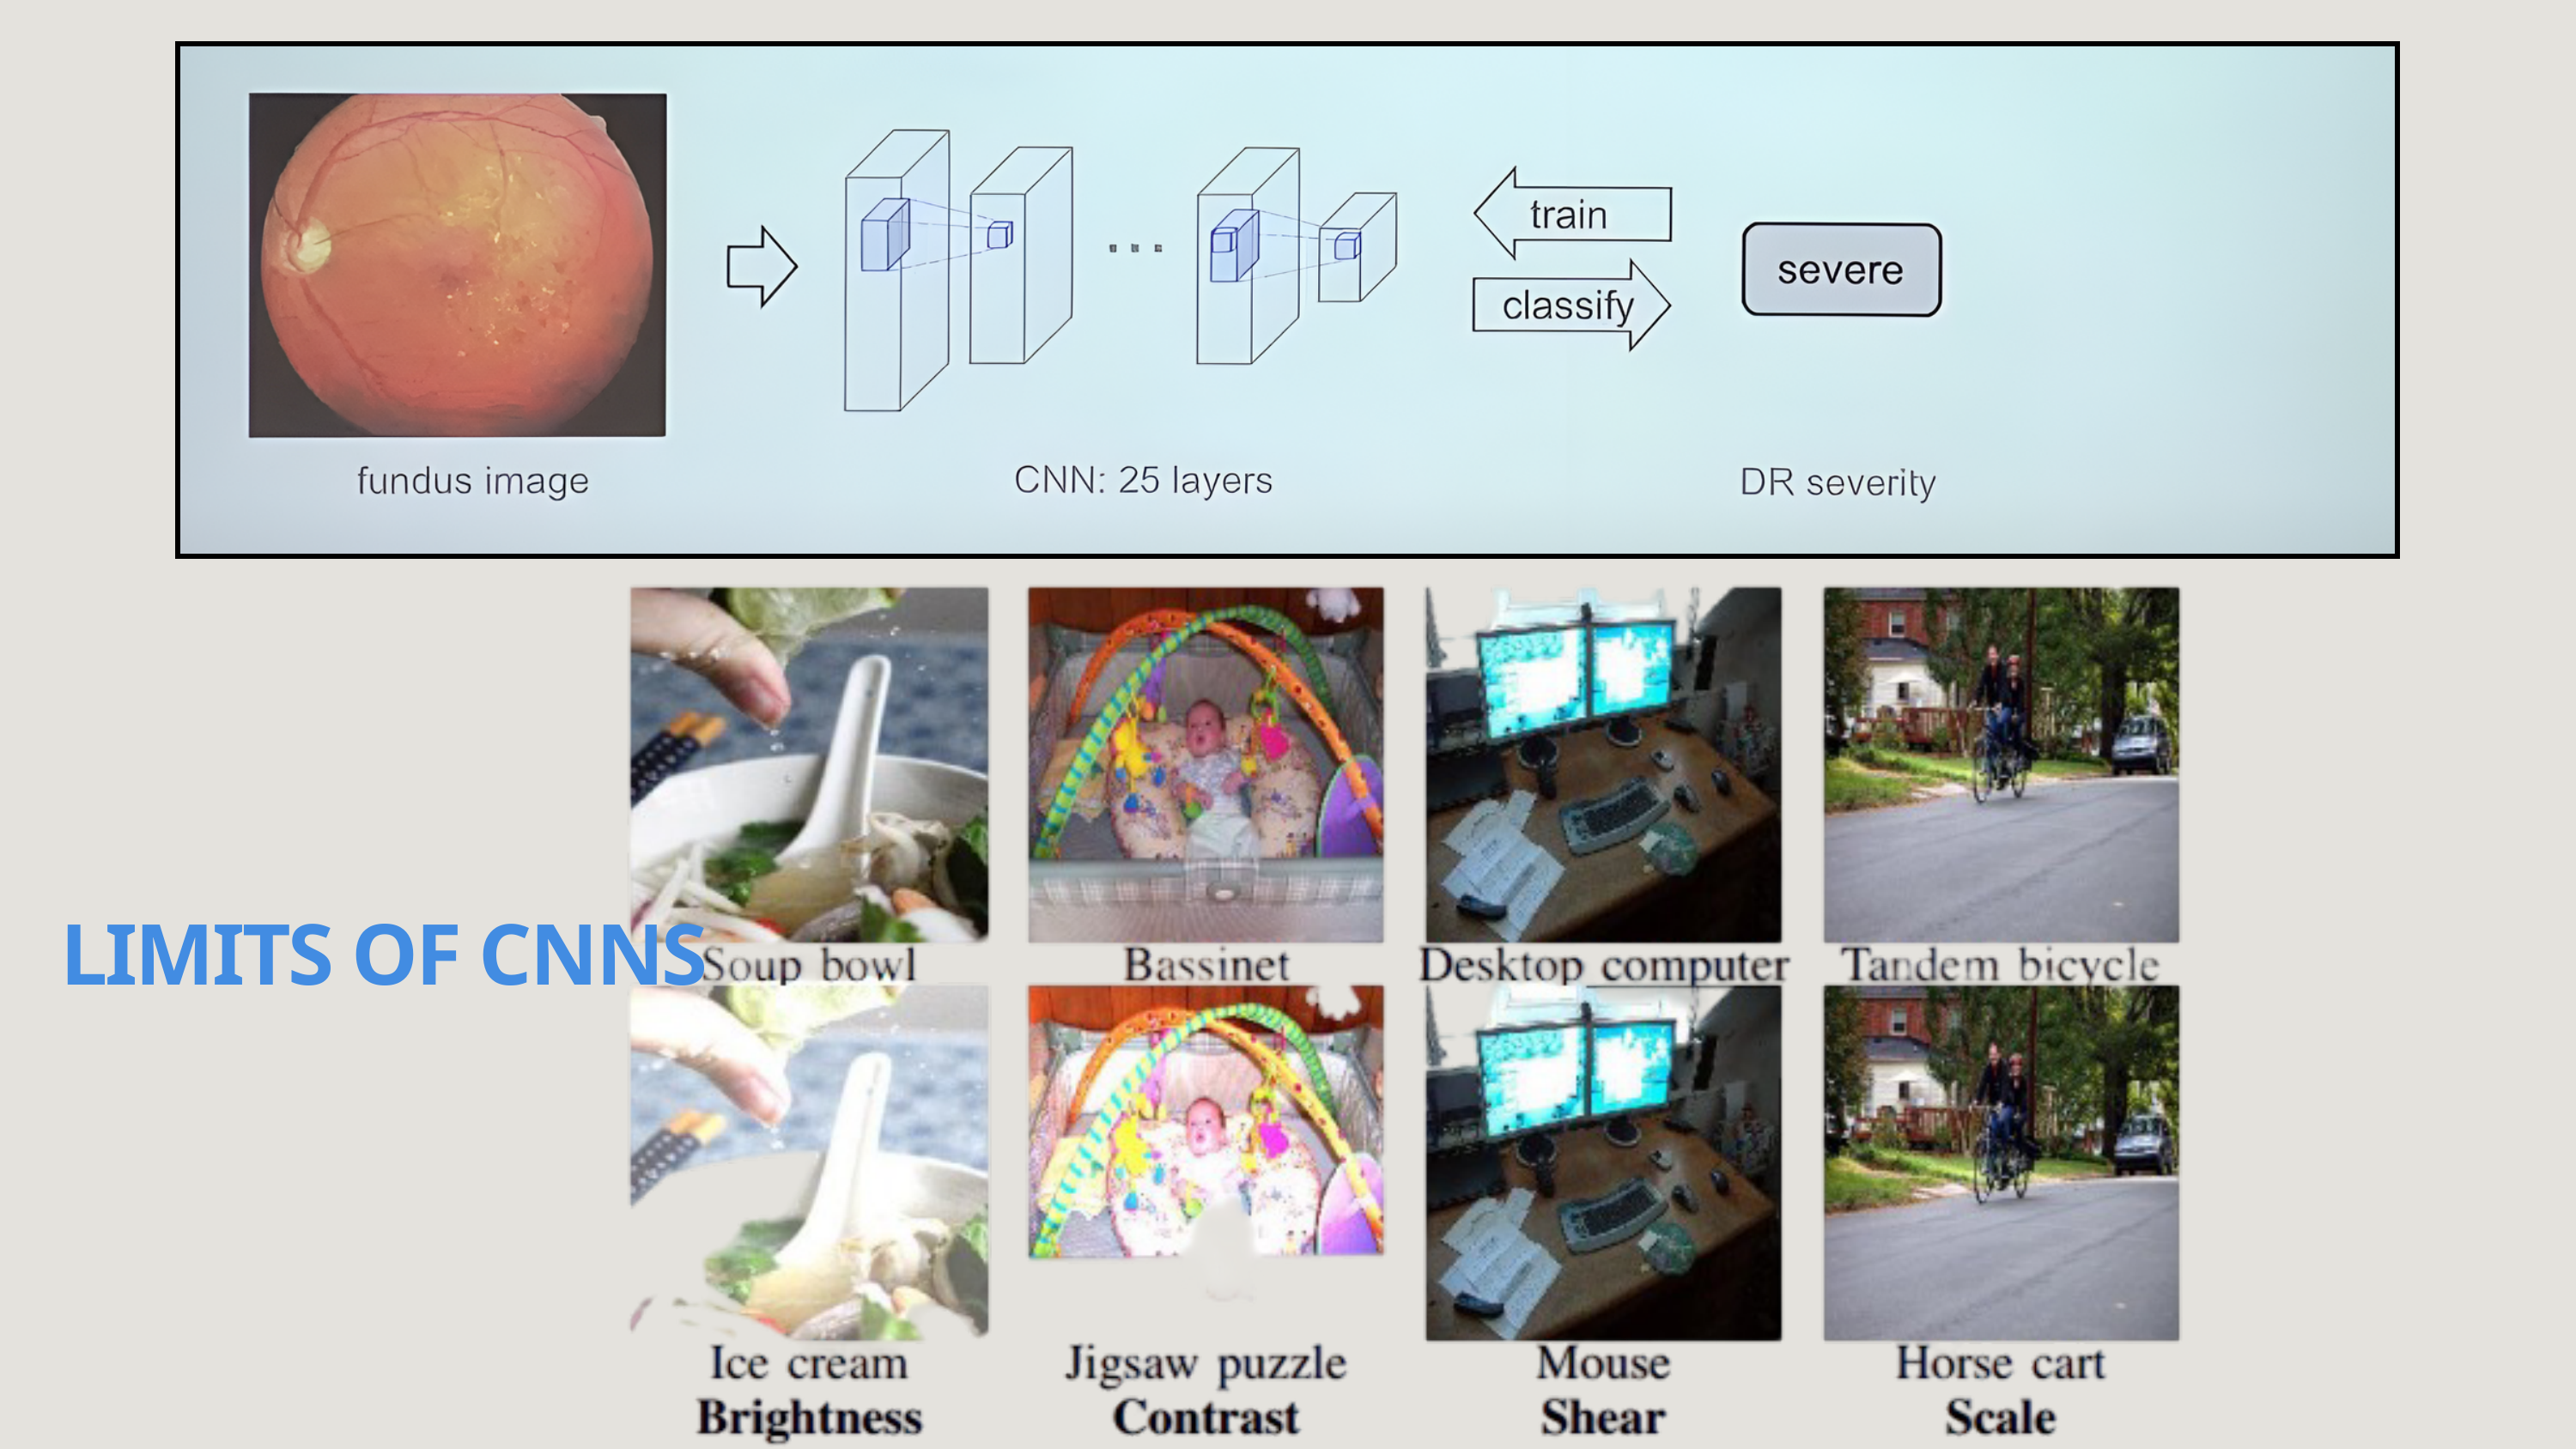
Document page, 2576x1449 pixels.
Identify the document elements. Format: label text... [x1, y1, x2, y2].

text_box [177, 44, 2397, 557]
text_box LIMITS OF CNNS [0, 930, 1230, 1003]
text_box [614, 511, 2295, 1449]
